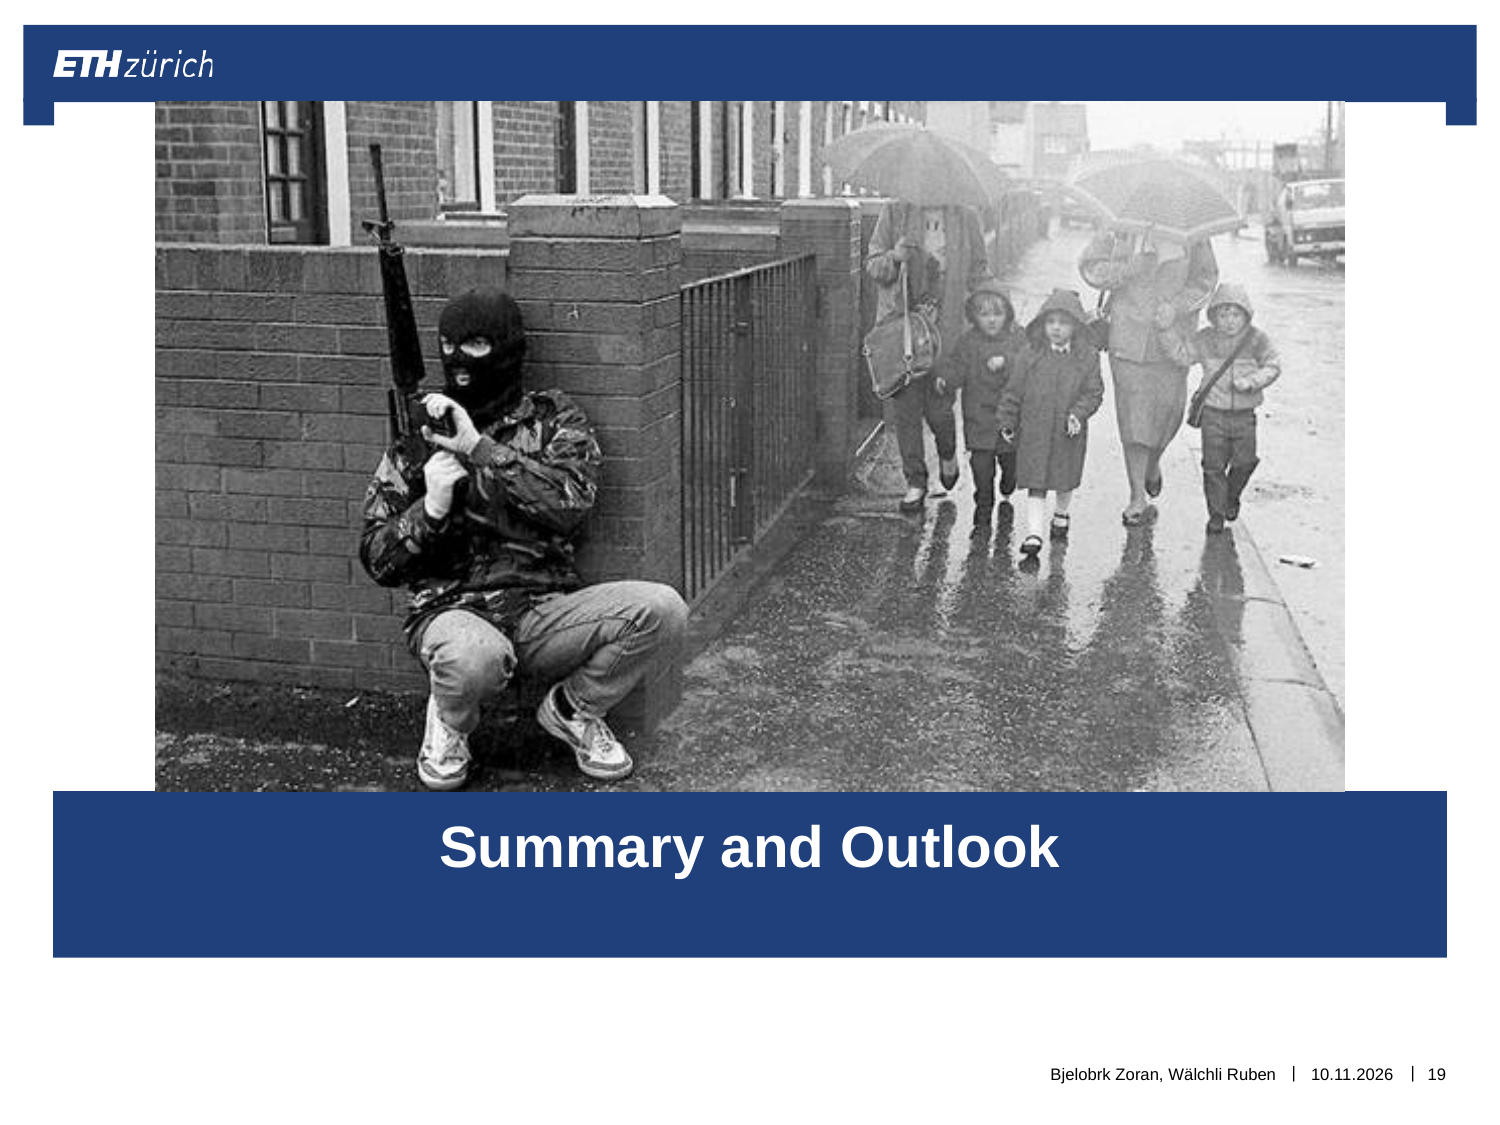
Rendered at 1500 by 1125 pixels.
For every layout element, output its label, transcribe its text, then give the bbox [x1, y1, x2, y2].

slide_number 18 [1415, 1034, 1459, 1112]
title Summary and Outlook [53, 798, 1447, 958]
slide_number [1302, 1034, 1403, 1112]
picture [52, 101, 1448, 792]
footer Bjelobrk Zoran, Wälchli Ruben [750, 1034, 1277, 1112]
